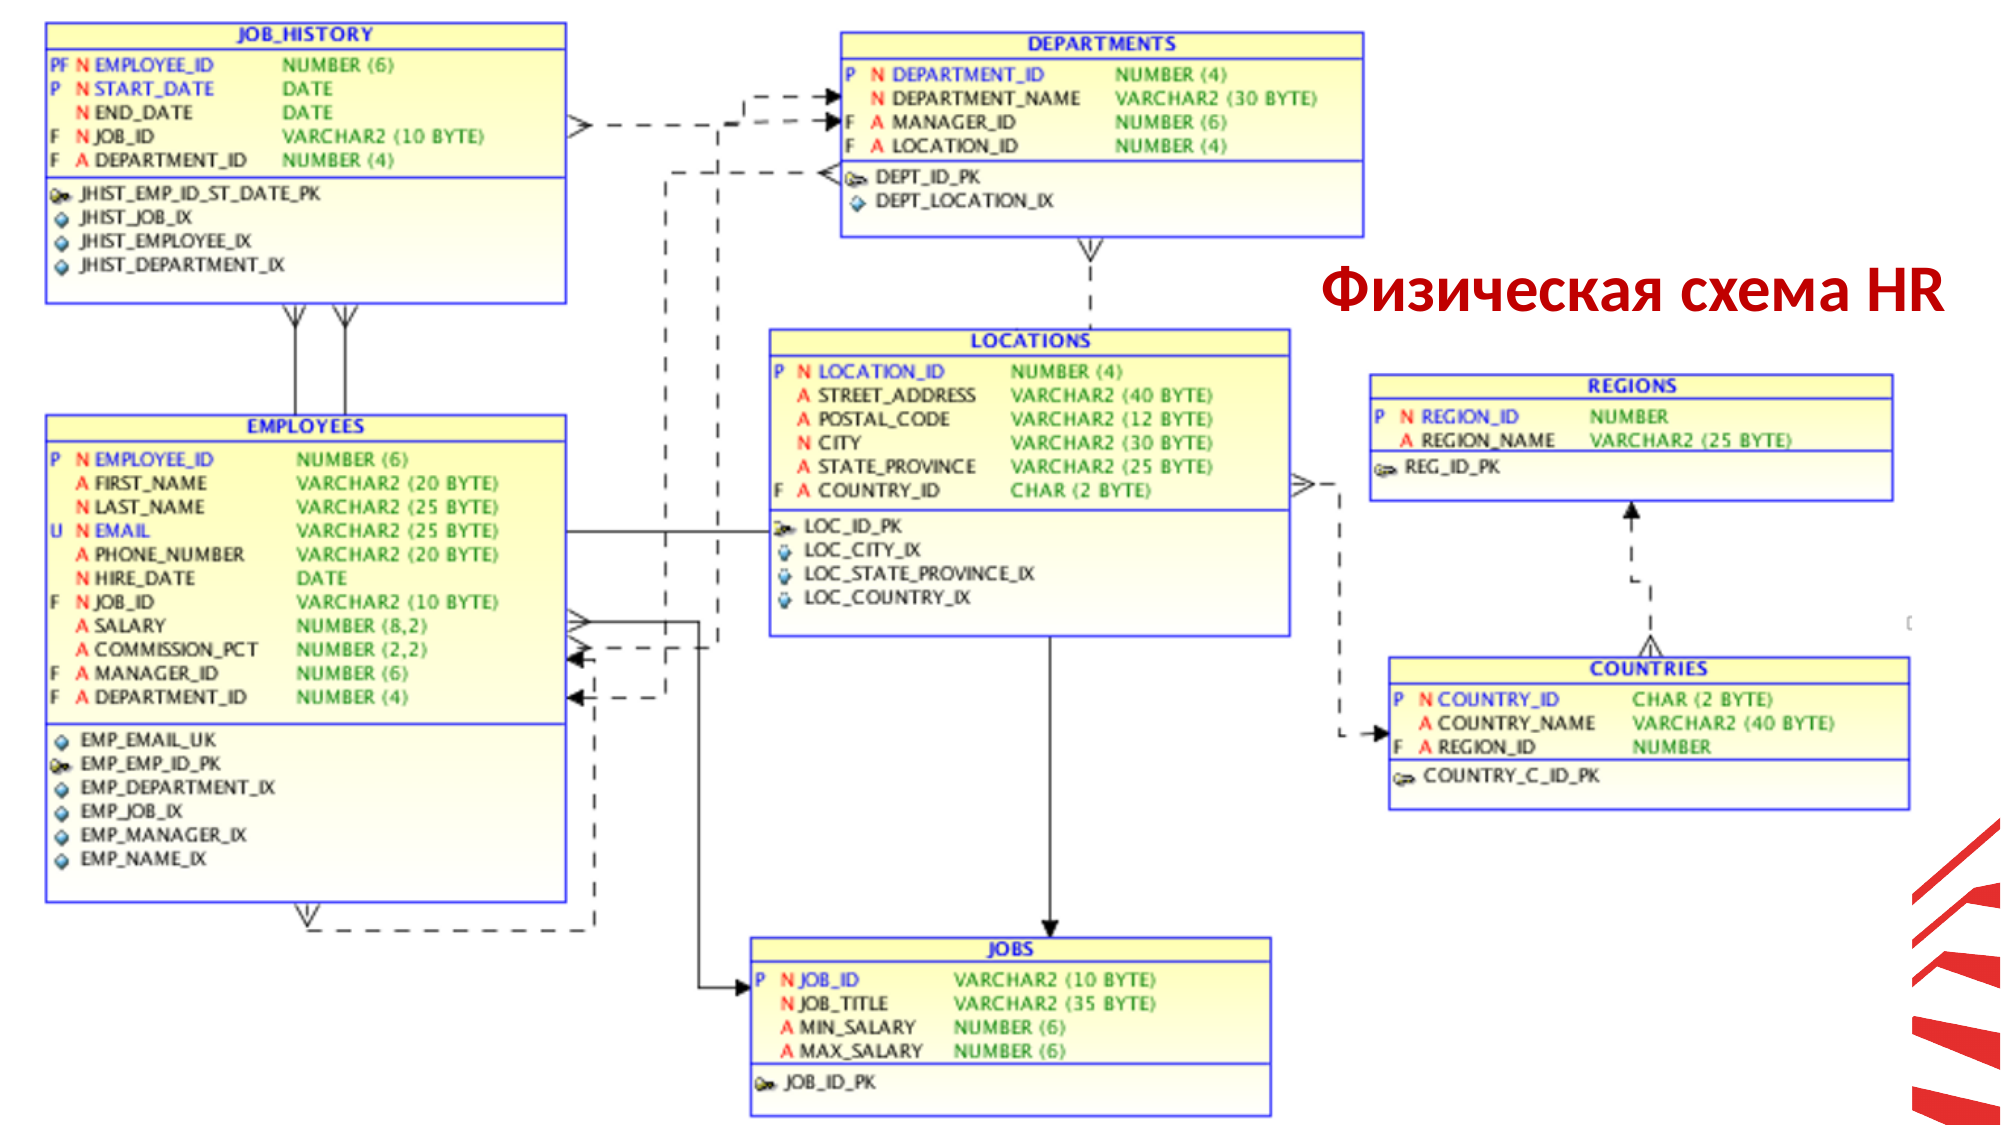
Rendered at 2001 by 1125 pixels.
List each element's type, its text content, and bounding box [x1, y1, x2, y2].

text_box Физическая схема HR [1913, 237, 1977, 333]
picture [37, 14, 2001, 1125]
